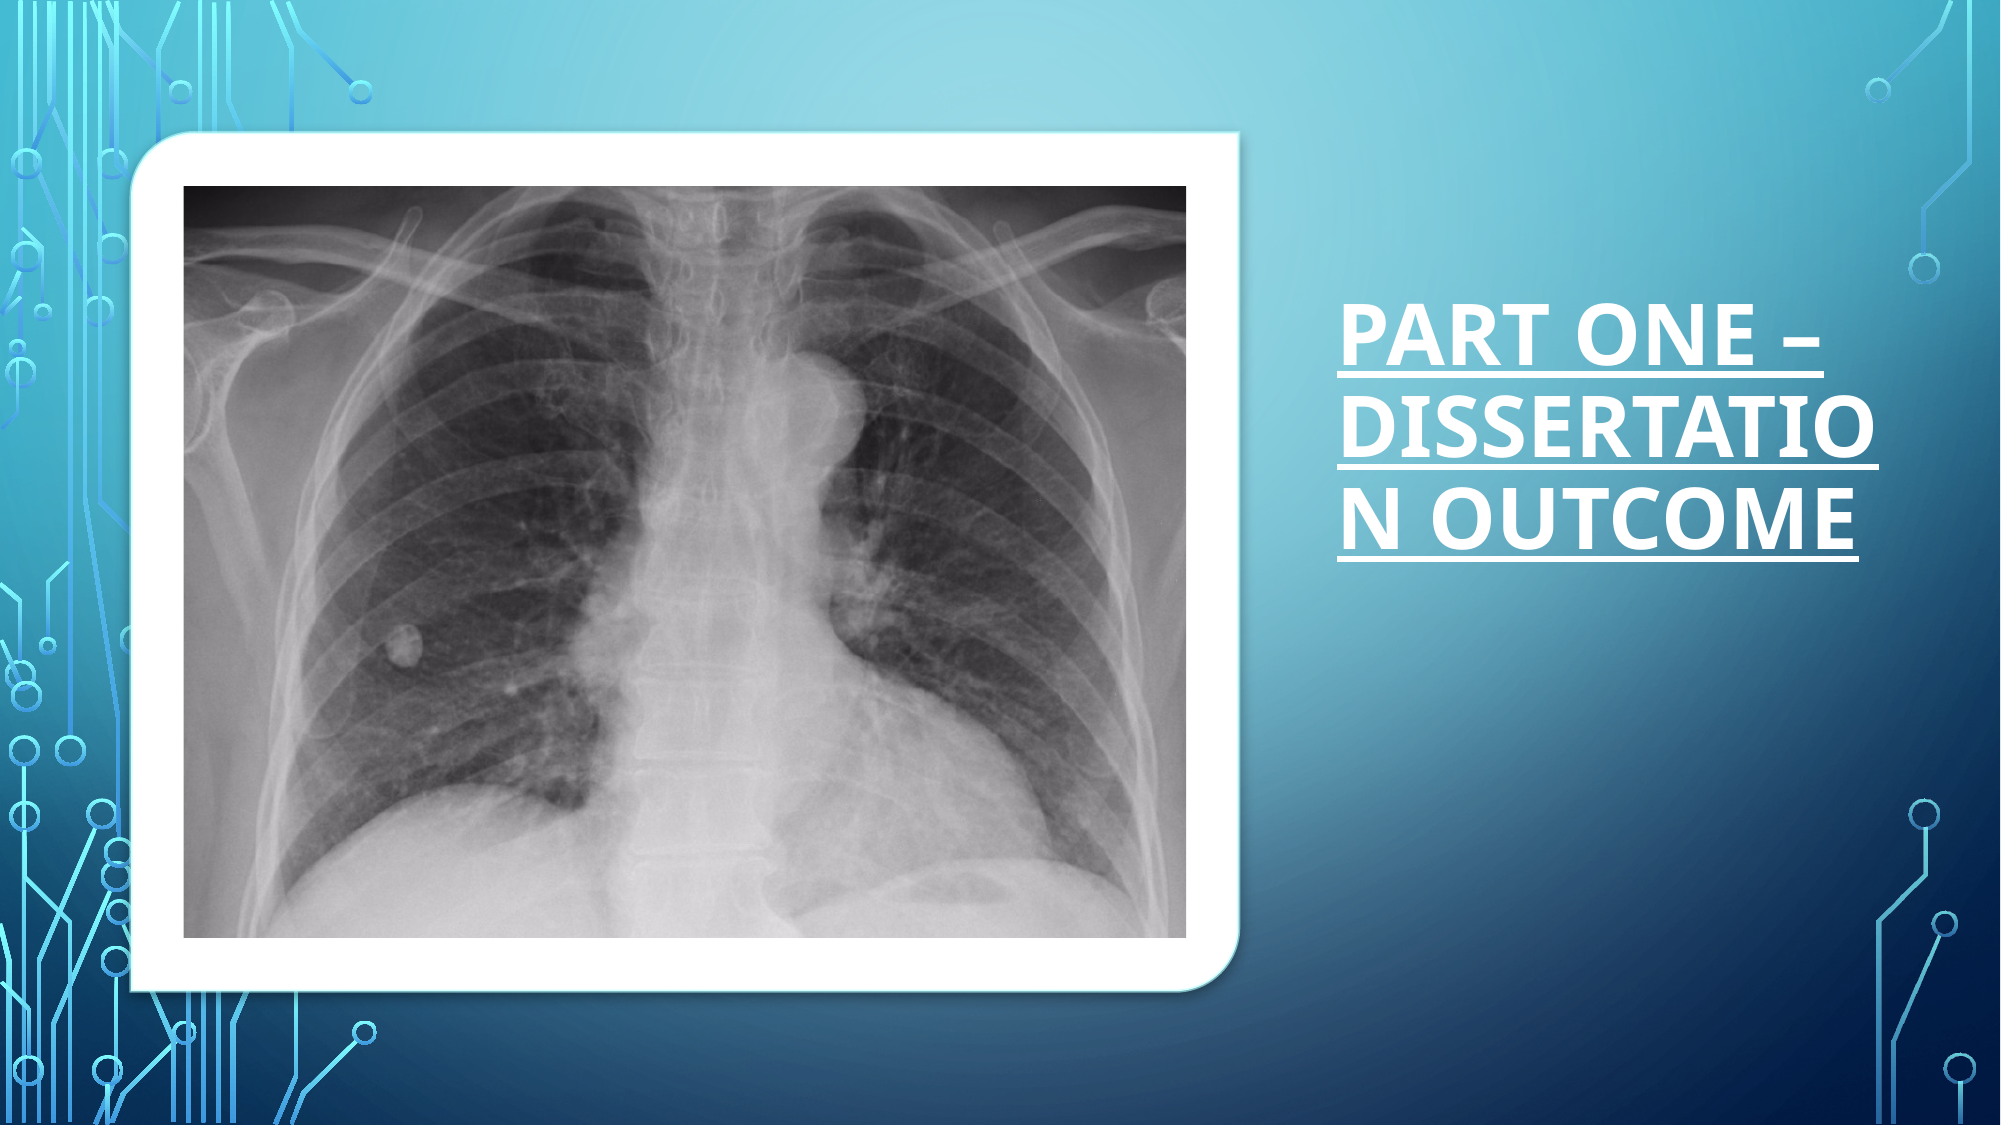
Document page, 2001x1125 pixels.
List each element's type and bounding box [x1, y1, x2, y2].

text_box [0, 0, 379, 1125]
picture [183, 0, 2000, 1125]
